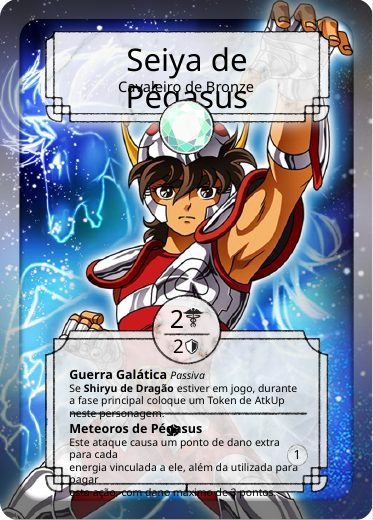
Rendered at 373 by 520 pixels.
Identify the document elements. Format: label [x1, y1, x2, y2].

text_box [0, 0, 373, 520]
